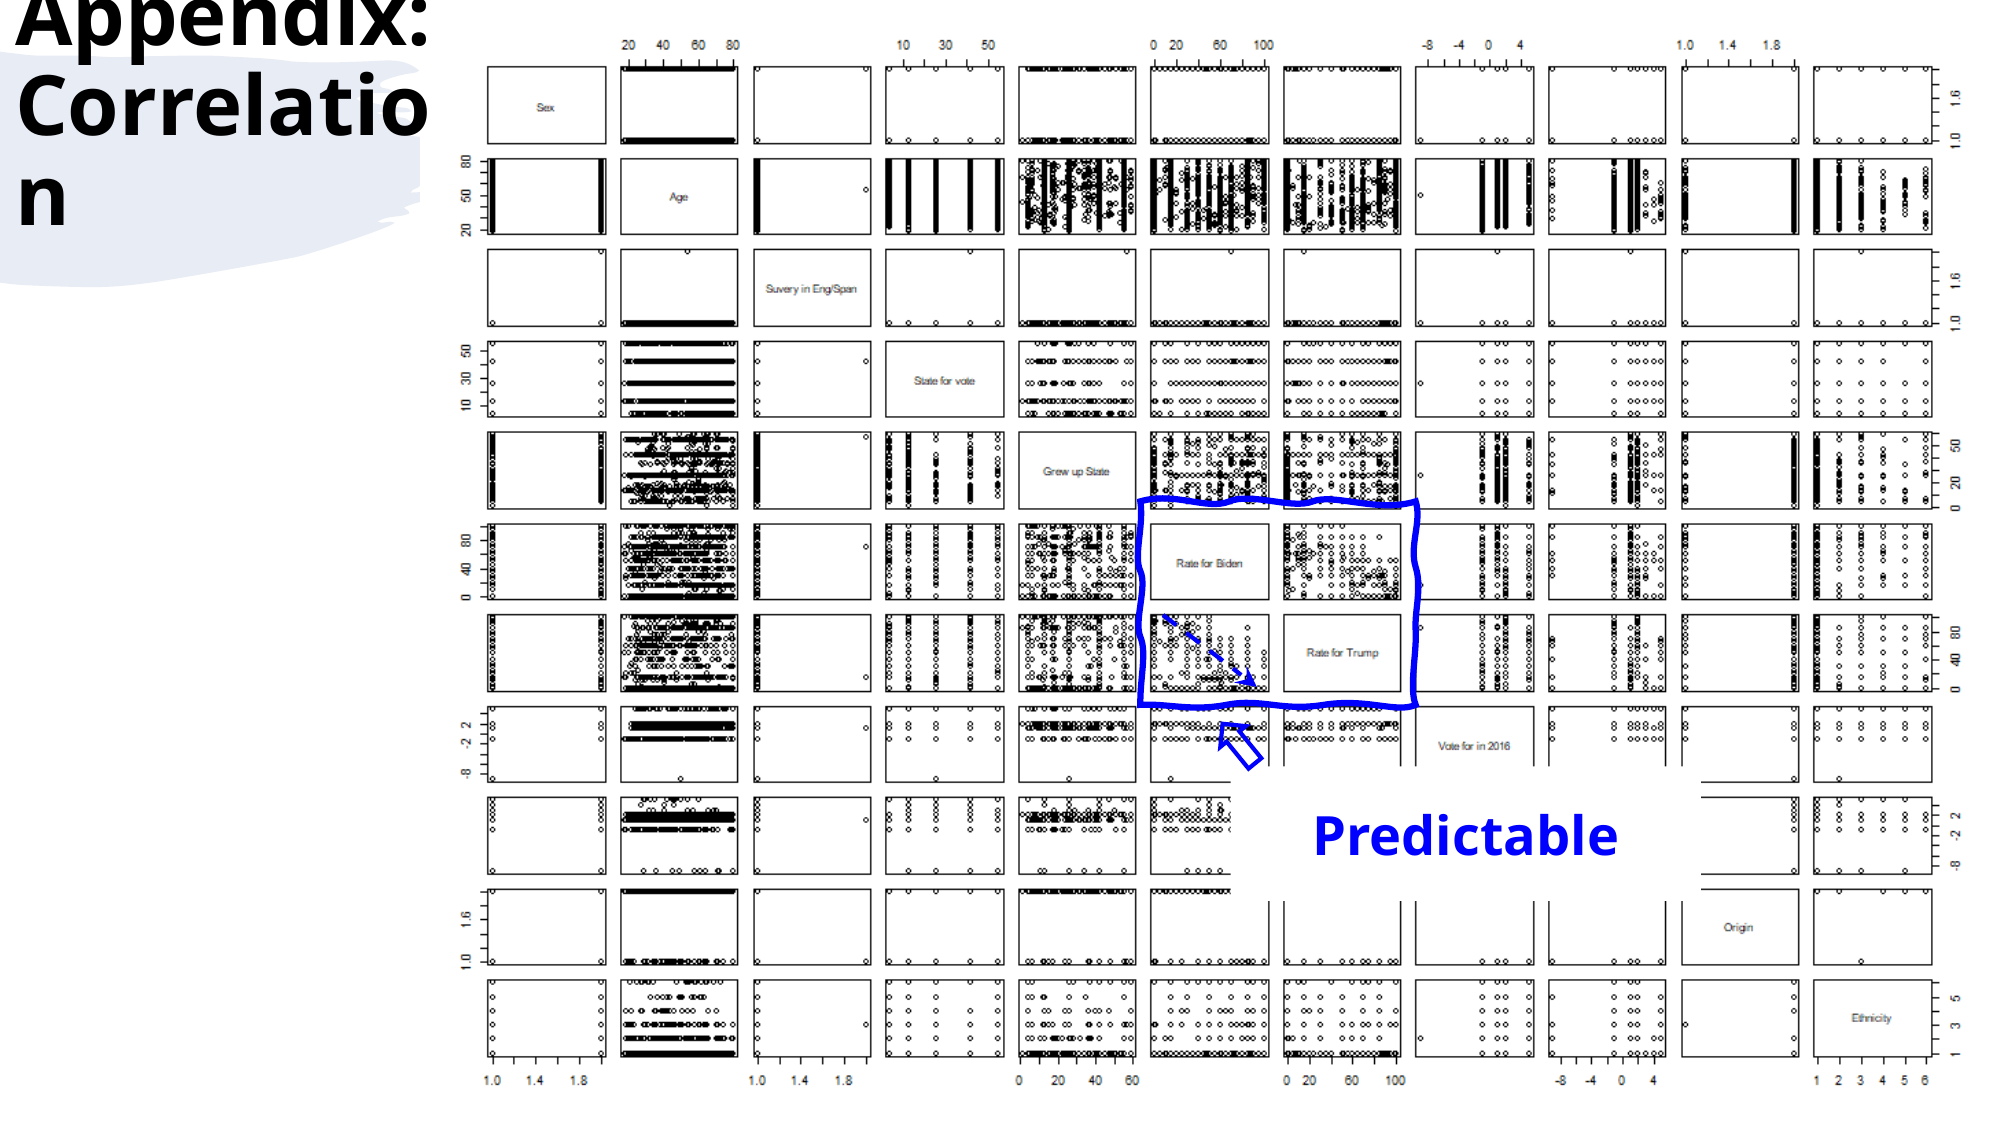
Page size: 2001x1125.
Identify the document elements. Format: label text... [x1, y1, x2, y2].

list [420, 0, 2000, 1125]
title Appendix: Correlation [0, 0, 420, 218]
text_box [1162, 615, 1257, 687]
